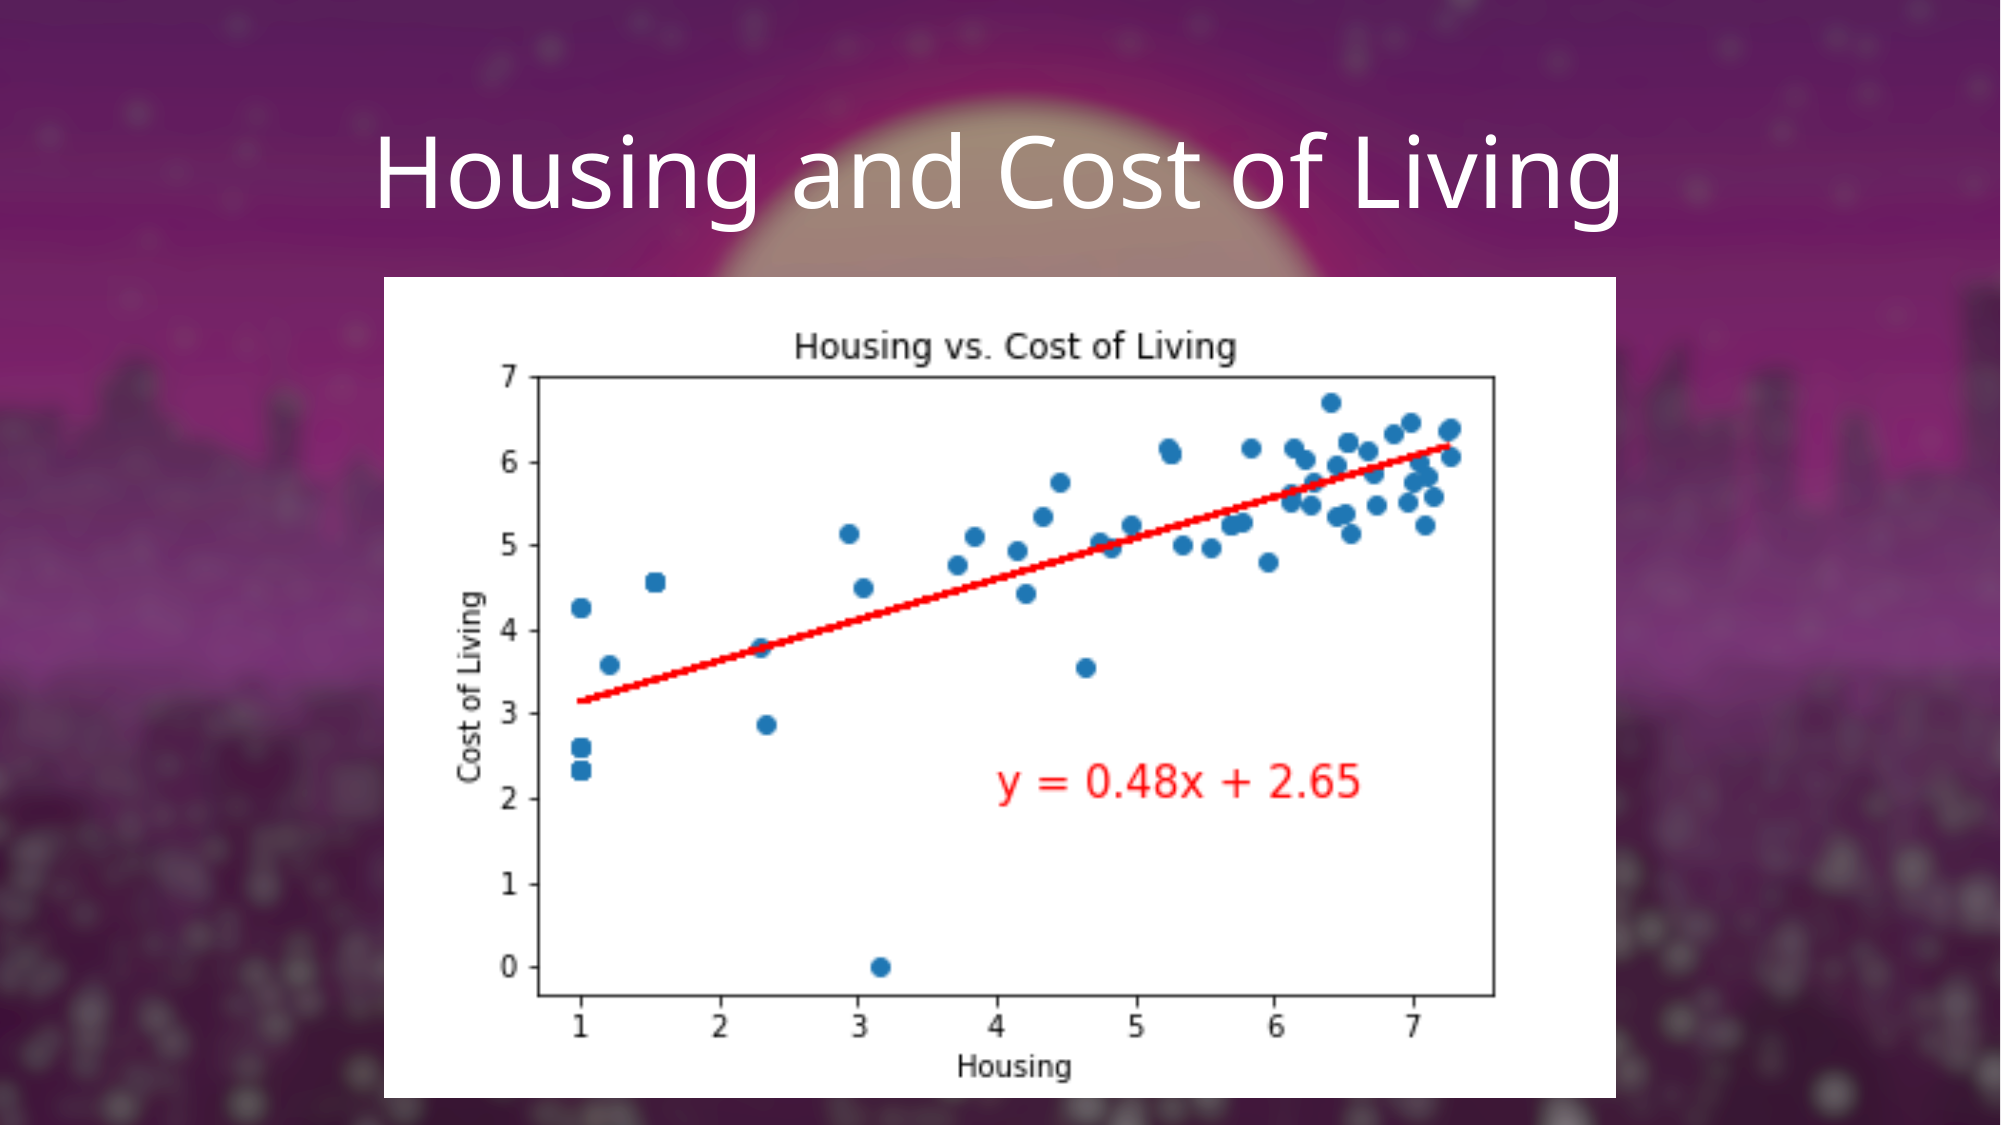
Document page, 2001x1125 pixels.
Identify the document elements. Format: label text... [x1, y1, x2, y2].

picture [0, 0, 2001, 1125]
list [384, 277, 1616, 1098]
title Housing and Cost of Living [137, 59, 1863, 278]
